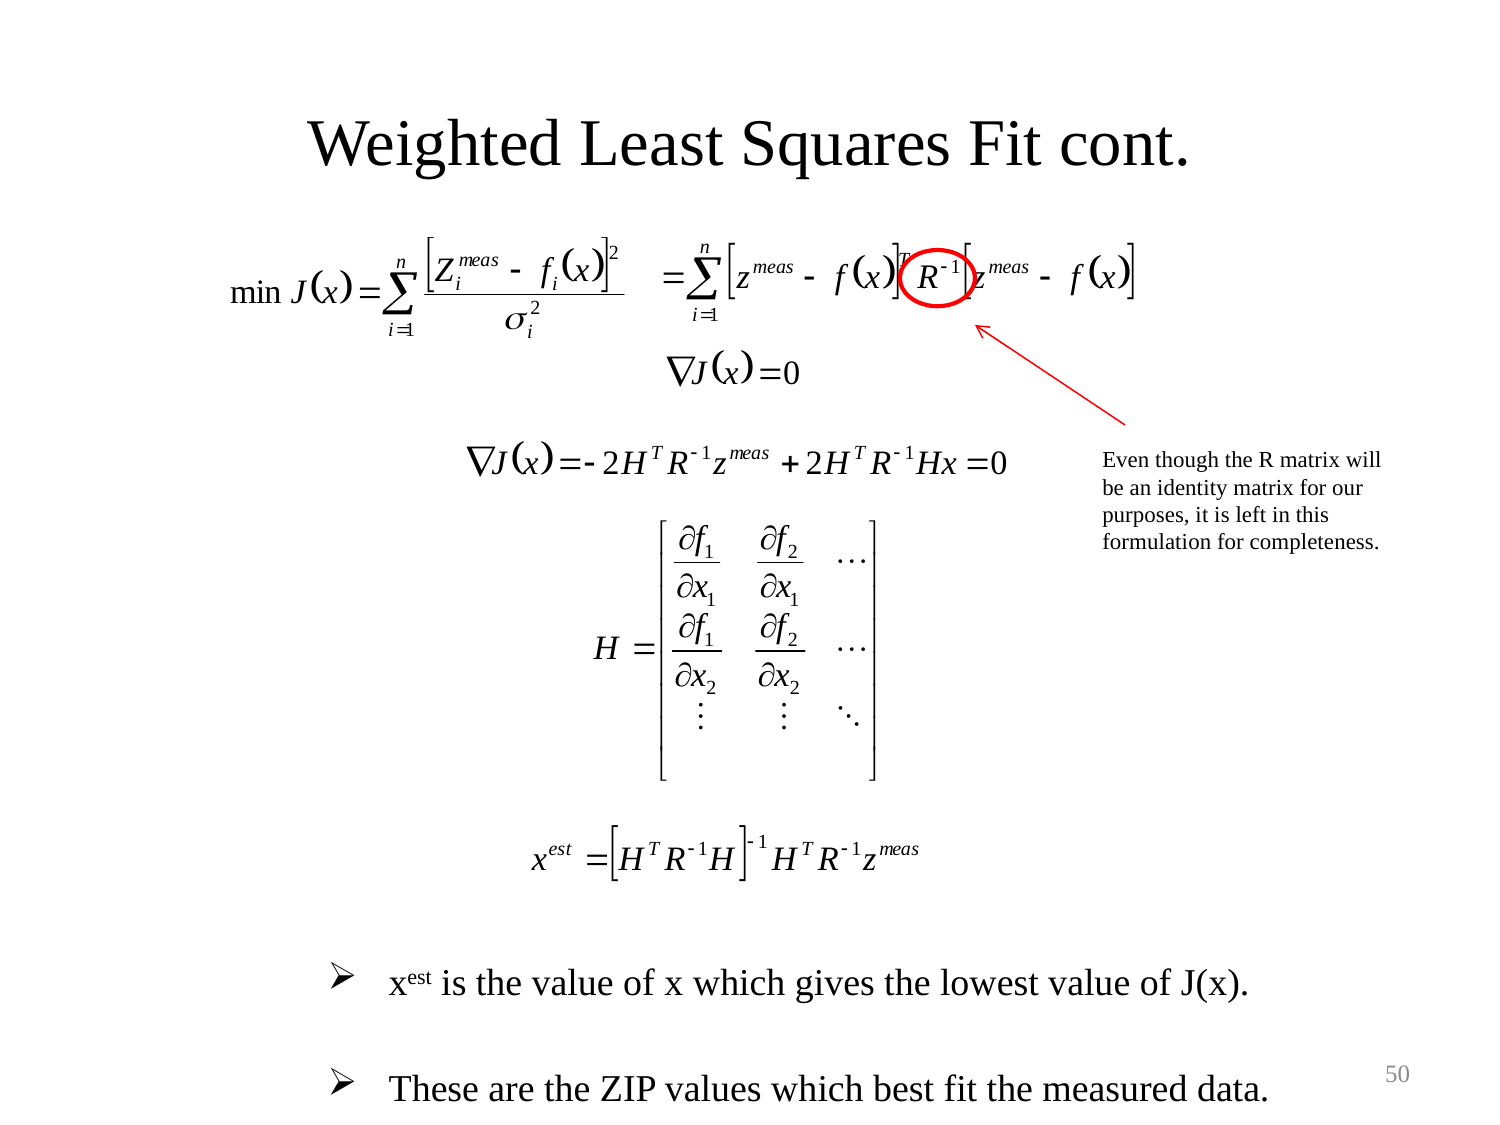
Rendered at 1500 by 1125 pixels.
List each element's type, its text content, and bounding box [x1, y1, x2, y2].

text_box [654, 231, 1139, 330]
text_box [462, 437, 1015, 490]
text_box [587, 513, 888, 788]
slide_number 50 [1074, 1042, 1425, 1103]
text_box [662, 349, 806, 399]
text_box Even though the R matrix will be an identity matrix for our purposes, it is left in this formulation for completeness. [1087, 437, 1408, 562]
list xest is the value of x which gives the lowest value of J(x). These are the ZIP values which best fit the measured data. [312, 950, 1300, 1125]
title Weighted Least Squares Fit cont. [75, 45, 1425, 233]
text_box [524, 824, 929, 886]
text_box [224, 237, 631, 347]
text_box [974, 324, 1126, 426]
